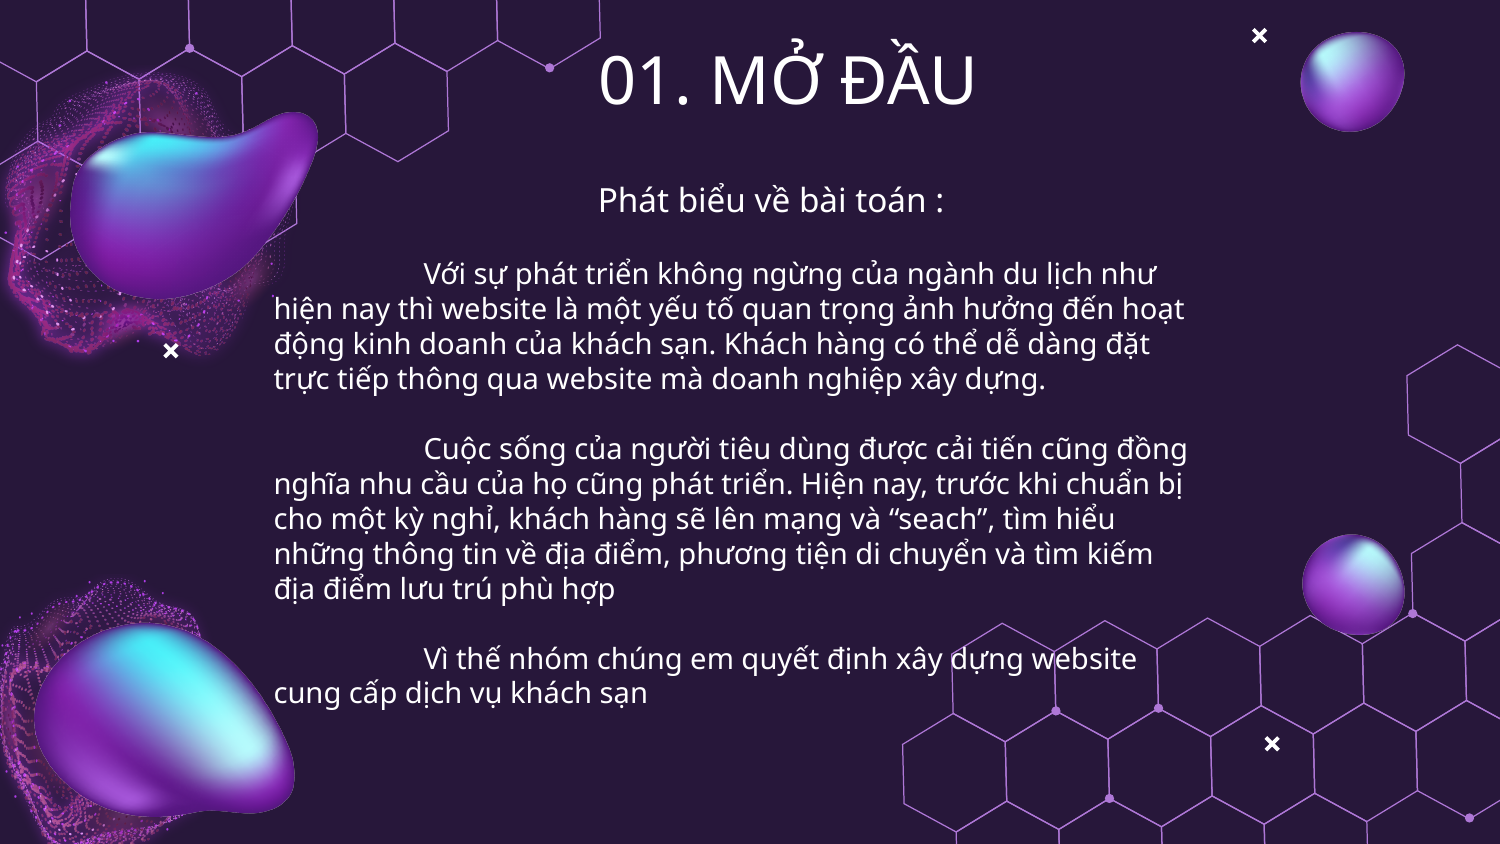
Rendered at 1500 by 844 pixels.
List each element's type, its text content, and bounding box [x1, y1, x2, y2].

picture [1287, 17, 1420, 145]
picture [0, 65, 358, 368]
picture [0, 569, 325, 844]
text_box Phát biểu về bài toán : [583, 171, 1088, 227]
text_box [1265, 737, 1279, 751]
picture [1282, 513, 1426, 659]
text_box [1253, 29, 1267, 43]
subtitle Với sự phát triển không ngừng của ngành du lịch như hiện nay thì website là một yếu tố quan trọng ảnh hưởng đến hoạt động kinh doanh của khách sạn. Khách hàng có thể dễ dàng đặt trực tiếp thông qua website mà doanh nghiệp xây dựng. Cuộc sống của người tiêu dùng được cải tiến cũng đồng nghĩa nhu cầu của họ cũng phát triển. Hiện nay, trước khi chuẩn bị cho một kỳ nghỉ, khách hàng sẽ lên mạng và “seach”, tìm hiểu những thông tin về địa điểm, phương tiện di chuyển và tìm kiếm địa điểm lưu trú phù hợp Vì thế nhóm chúng em quyết định xây dựng website cung cấp dịch vụ khách sạn [258, 240, 1205, 750]
title 01. MỞ ĐẦU [583, 39, 1288, 134]
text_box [164, 344, 178, 358]
